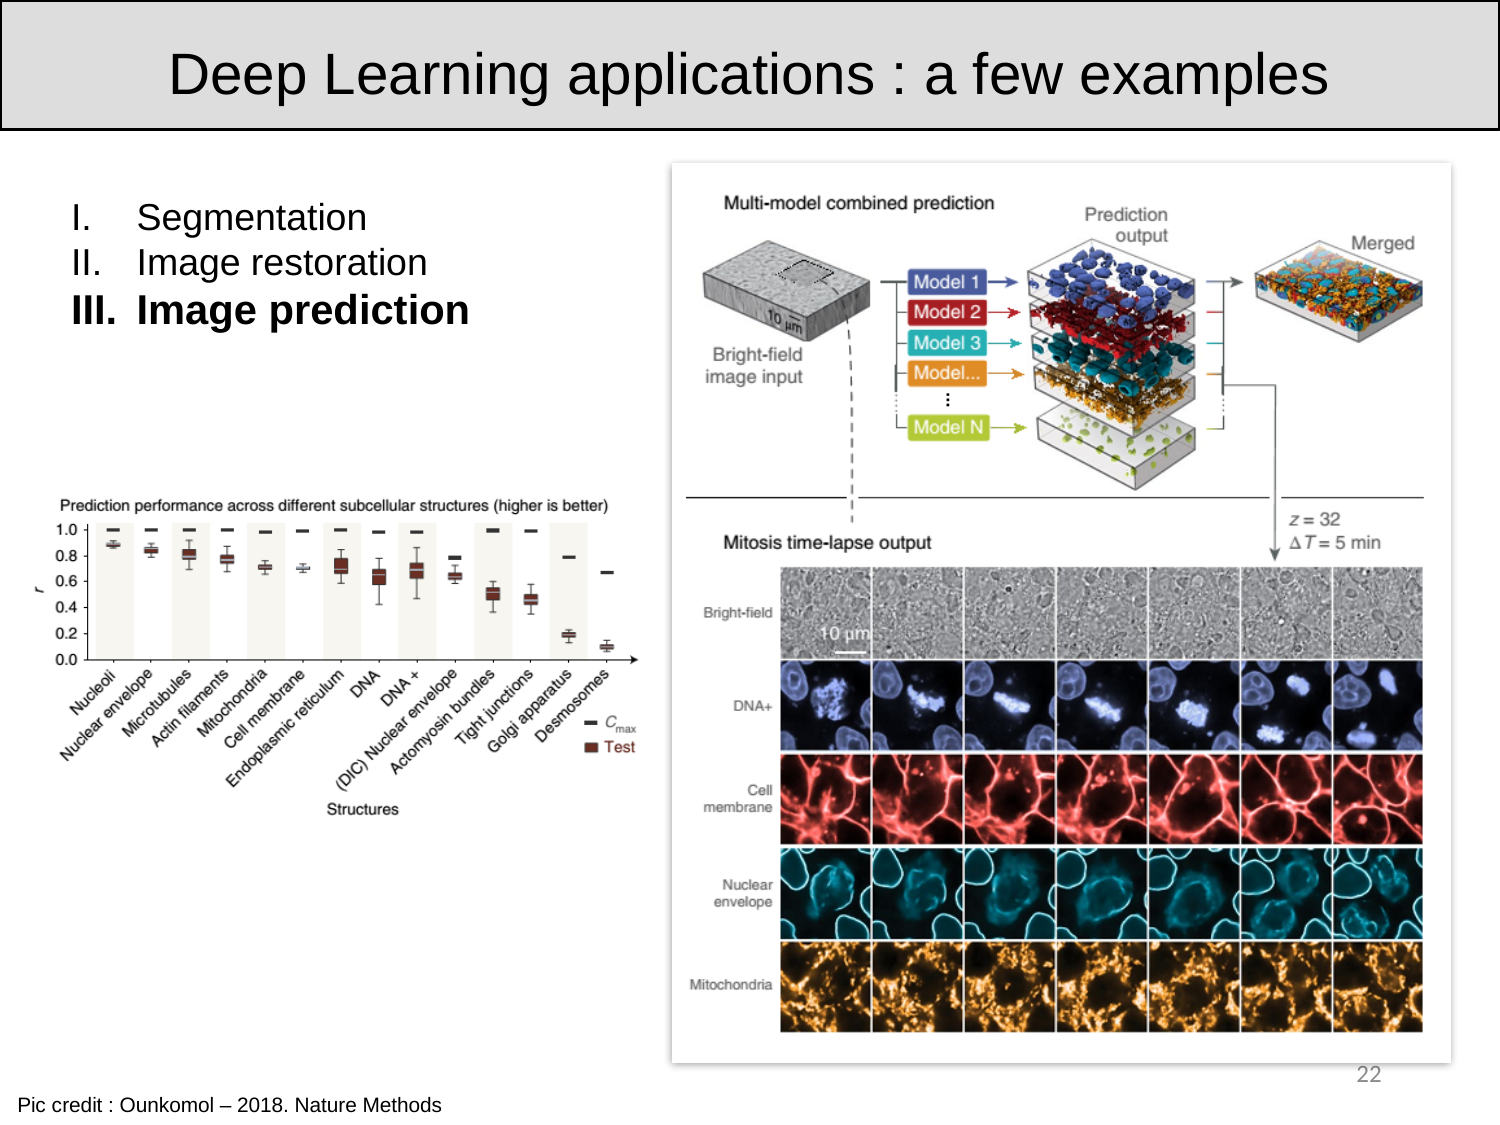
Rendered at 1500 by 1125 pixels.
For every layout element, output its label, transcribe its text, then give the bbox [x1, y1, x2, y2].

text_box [0, 0, 1500, 130]
text_box Segmentation Image restoration Image prediction [56, 185, 666, 341]
slide_number 22 [1059, 1049, 1397, 1103]
text_box Pic credit : Ounkomol – 2018. Nature Methods [2, 1084, 458, 1125]
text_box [686, 177, 1437, 1049]
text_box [13, 487, 642, 819]
